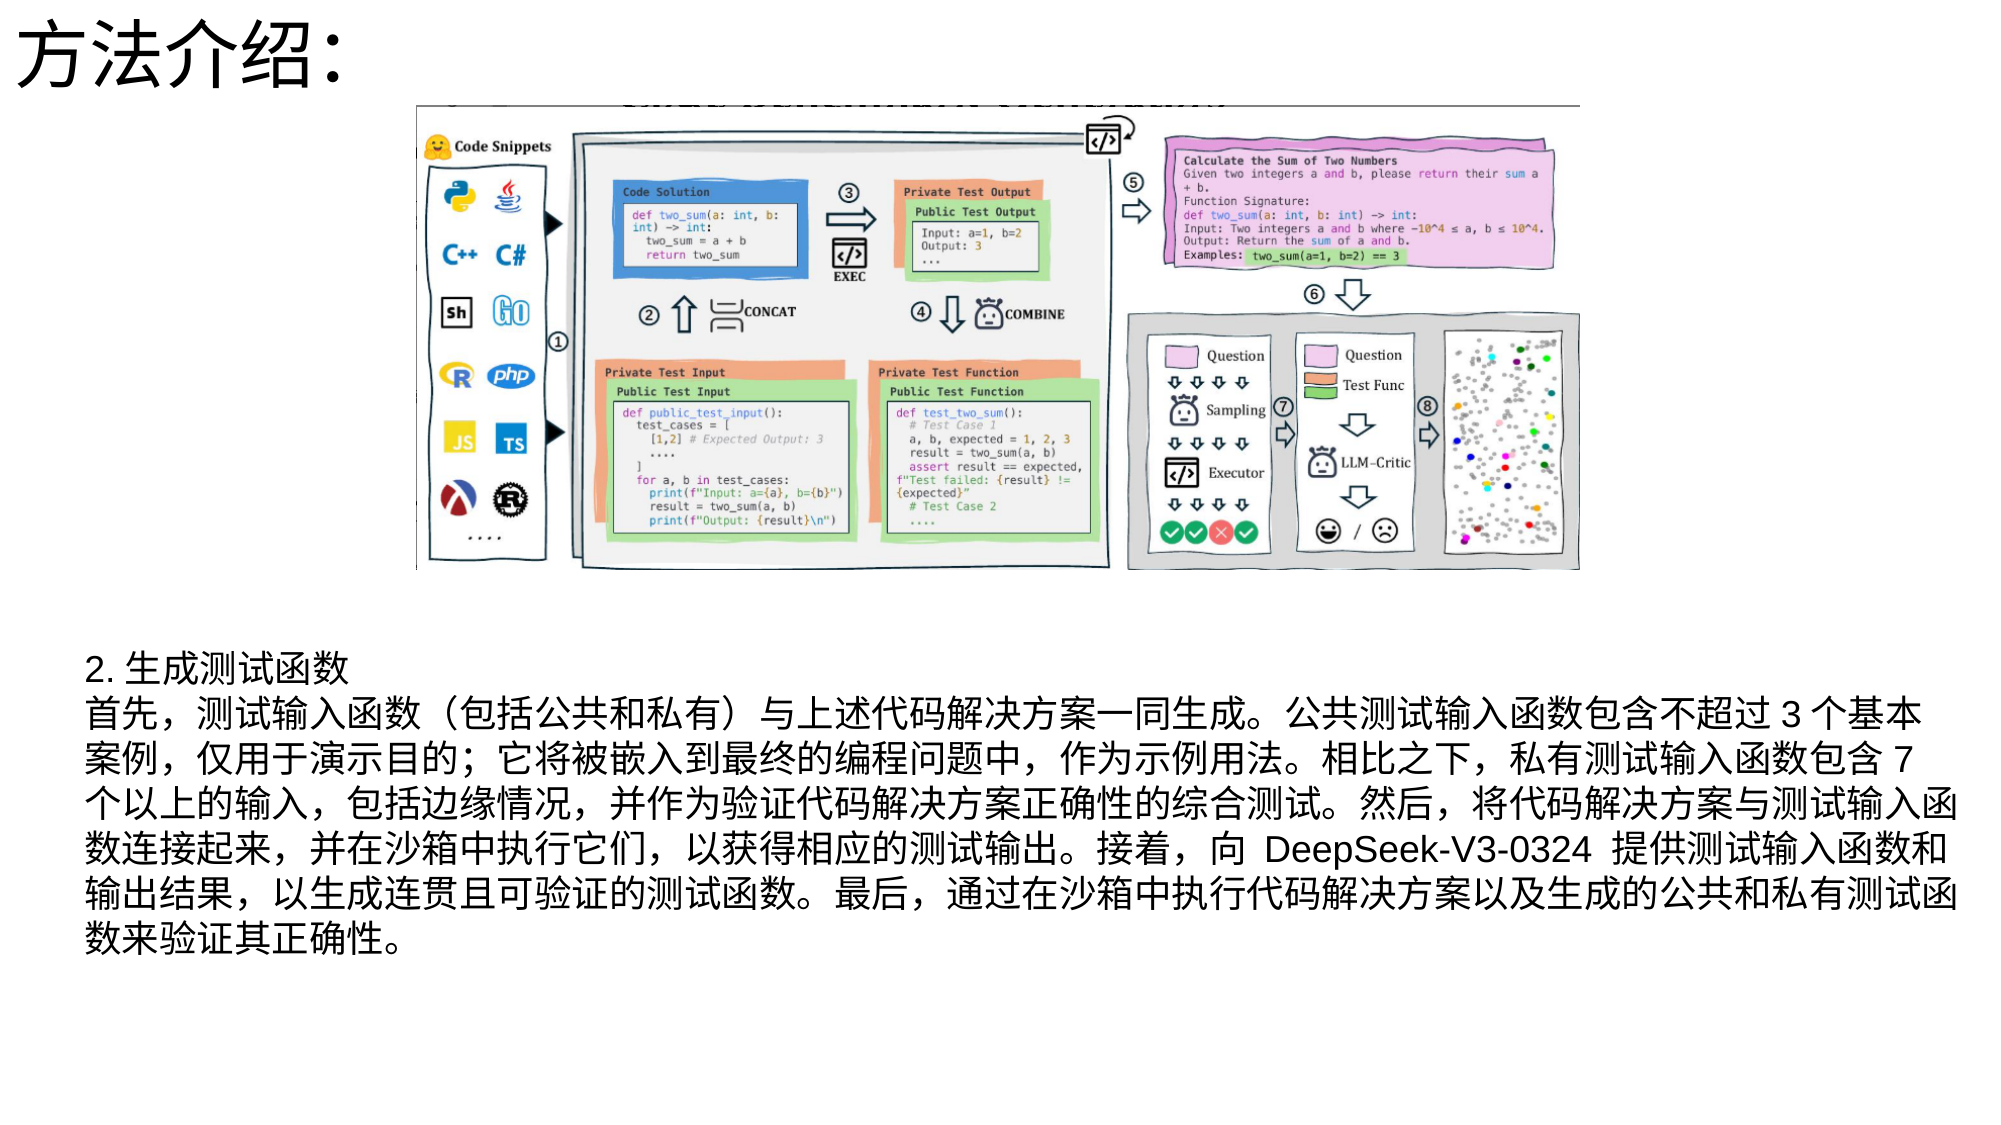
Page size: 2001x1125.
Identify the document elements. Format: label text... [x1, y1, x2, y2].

text_box 方法介绍： [0, 0, 1036, 105]
text_box 2.生成测试函数 首先，测试输入函数（包括公共和私有）与上述代码解决方案一同生成。公共测试输入函数包含不超过3个基本案例，仅用于演示目的；它将被嵌入到最终的编程问题中，作为示例用法。相比之下，私有测试输入函数包含7个以上的输入，包括边缘情况，并作为验证代码解决方案正确性的综合测试。然后，将代码解决方案与测试输入函数连接起来，并在沙箱中执行它们，以获得相应的测试输出。接着，向 DeepSeek-V3-0324 提供测试输入函数和输出结果，以生成连贯且可验证的测试函数。最后，通过在沙箱中执行代码解决方案以及生成的公共和私有测试函数来验证其正确性。 [69, 637, 1975, 968]
picture [415, 105, 1580, 571]
